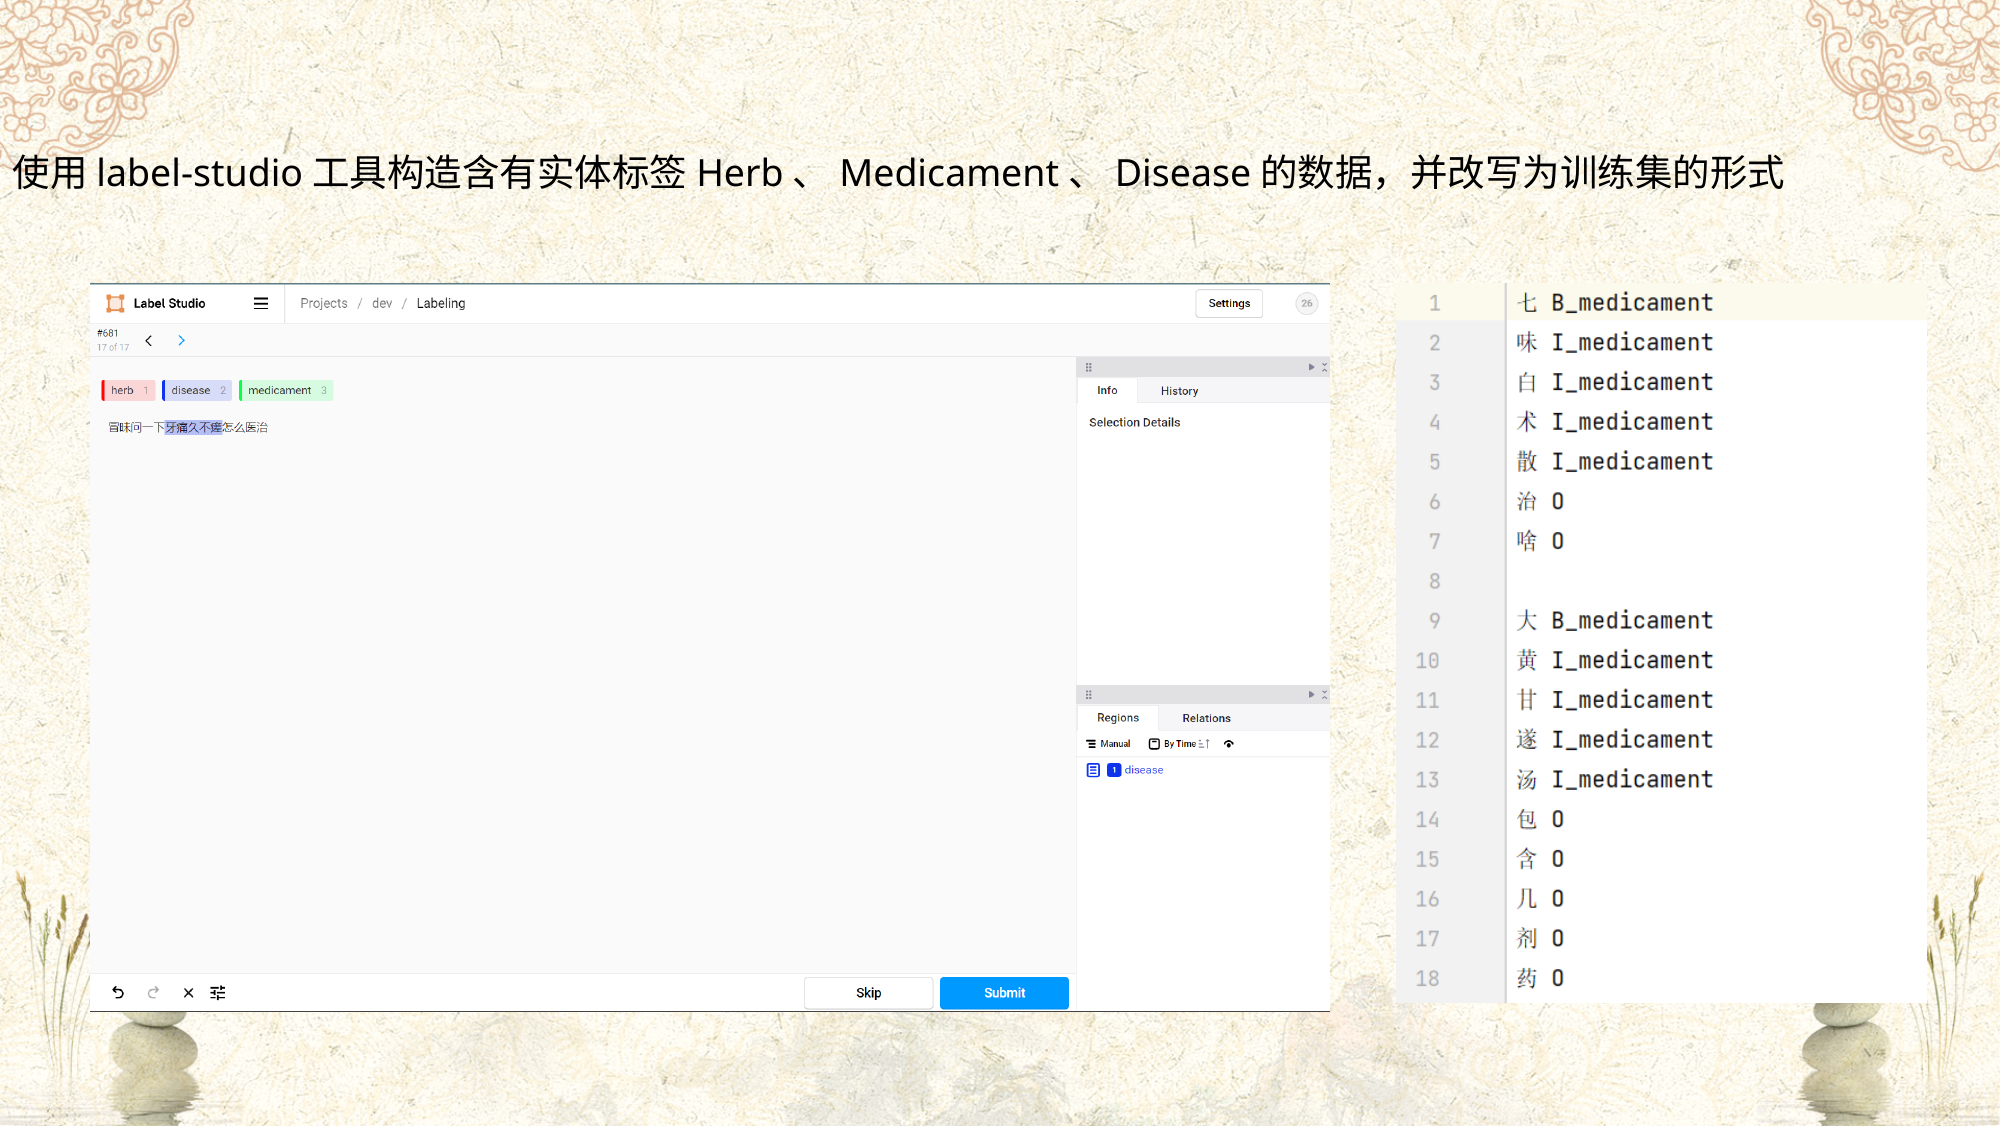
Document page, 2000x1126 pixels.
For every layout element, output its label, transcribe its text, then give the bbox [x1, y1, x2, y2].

picture [0, 0, 2000, 1126]
text_box 使用label-studio工具构造含有实体标签Herb、Medicament、Disease的数据，并改写为训练集的形式 [0, 141, 1801, 202]
